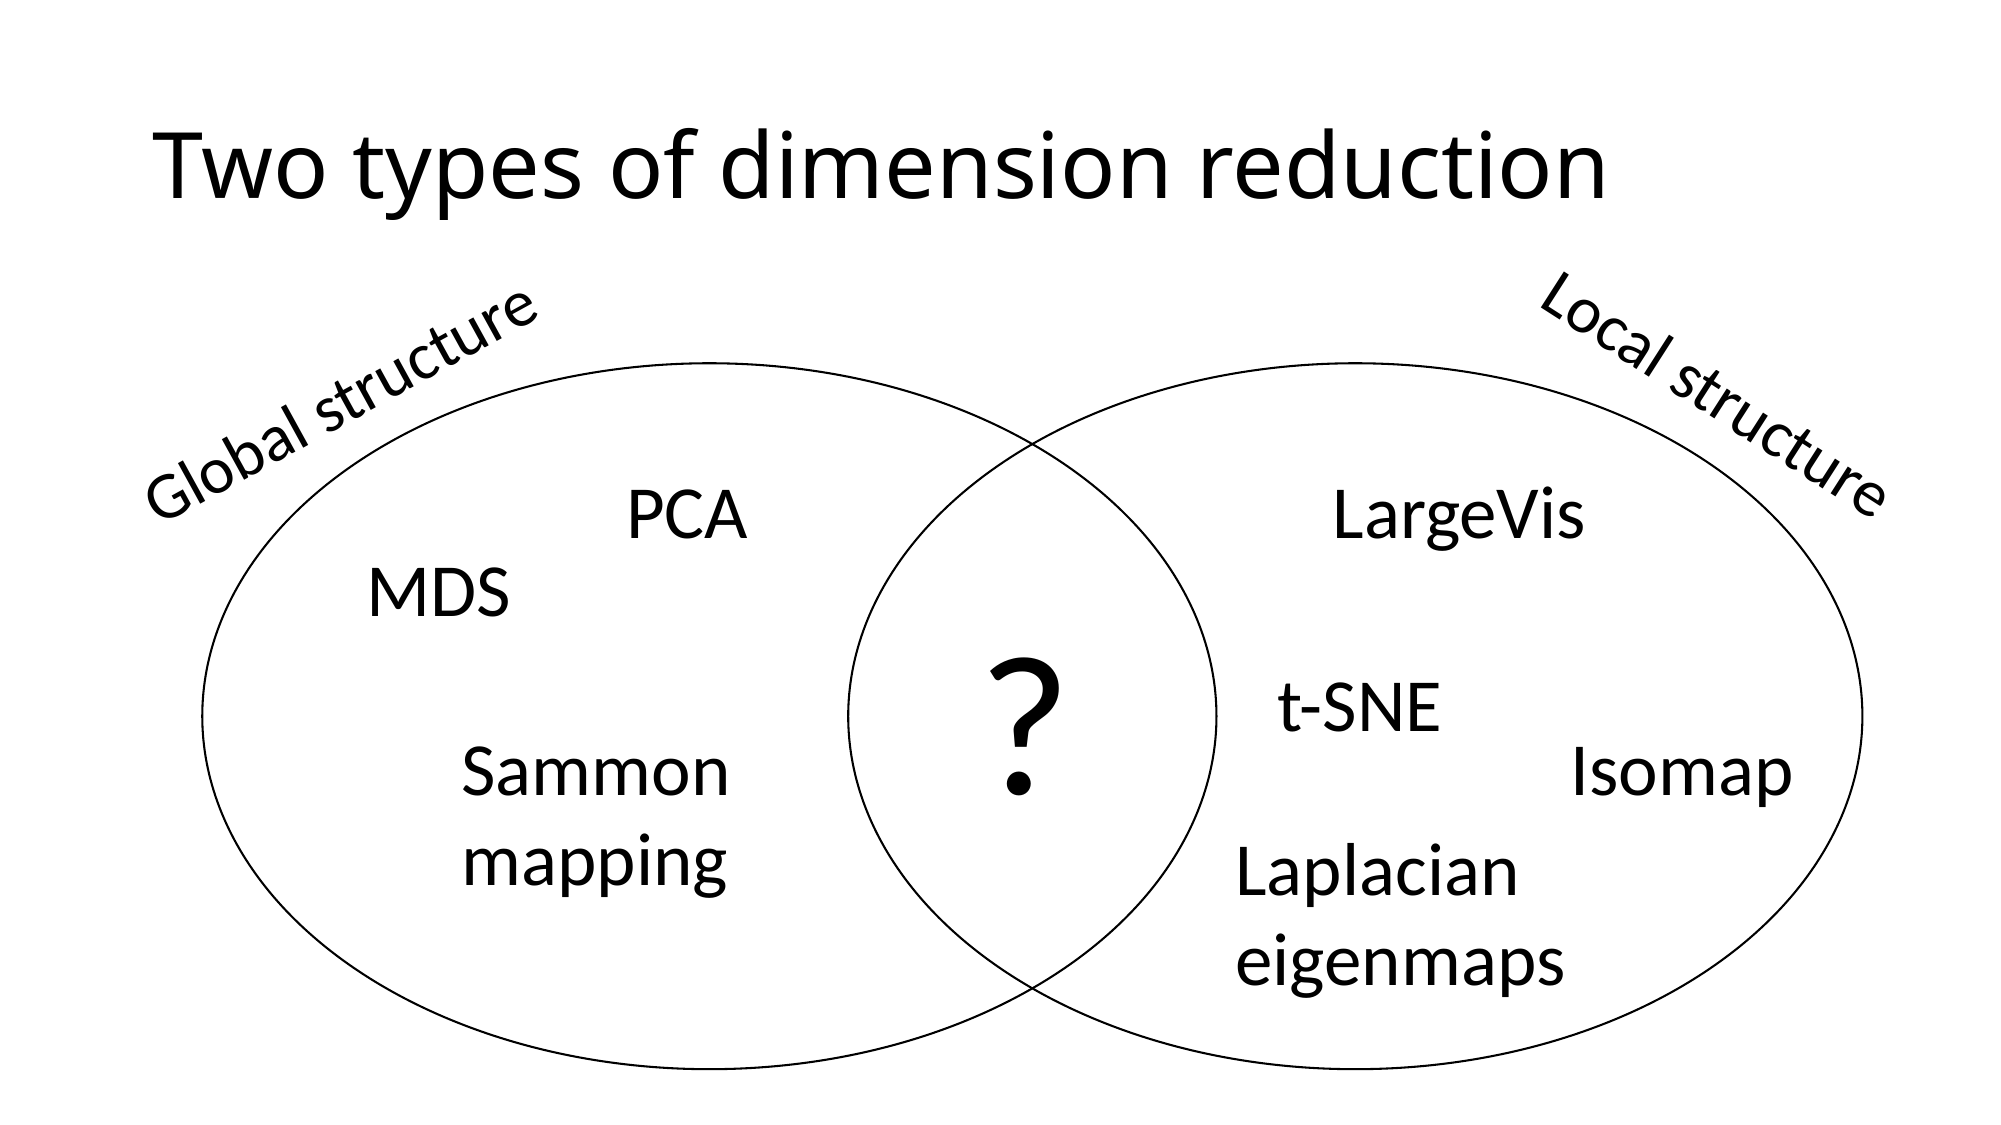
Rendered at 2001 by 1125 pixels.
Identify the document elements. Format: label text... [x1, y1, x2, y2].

text_box MDS [351, 534, 527, 640]
text_box Local structure [1513, 235, 1927, 548]
text_box PCA [611, 456, 764, 562]
title Two types of dimension reduction [137, 59, 1863, 278]
text_box Laplacian eigenmaps [1220, 813, 1581, 1009]
text_box [201, 362, 1032, 1071]
text_box Sammon mapping [446, 713, 763, 908]
text_box ? [963, 587, 1087, 843]
text_box Isomap [1555, 713, 1809, 818]
text_box Global structure [111, 243, 566, 552]
text_box LargeVis [1317, 456, 1602, 562]
text_box [847, 362, 1864, 1071]
text_box t-SNE [1262, 648, 1458, 754]
